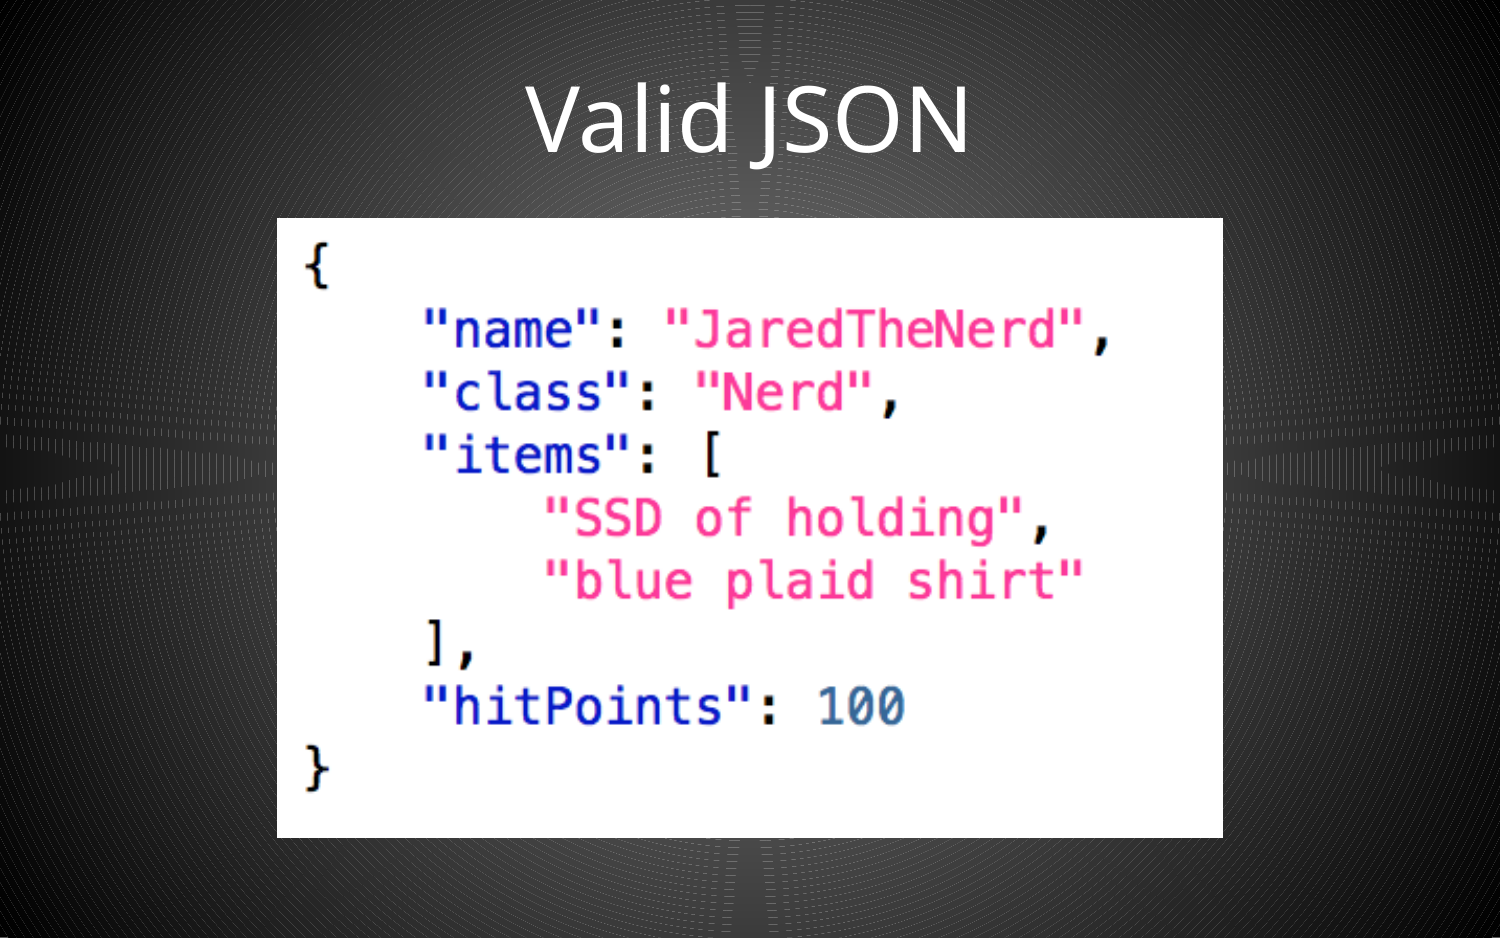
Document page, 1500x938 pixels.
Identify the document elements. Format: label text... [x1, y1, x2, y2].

title Valid JSON [75, 37, 1425, 194]
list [74, 218, 1426, 838]
